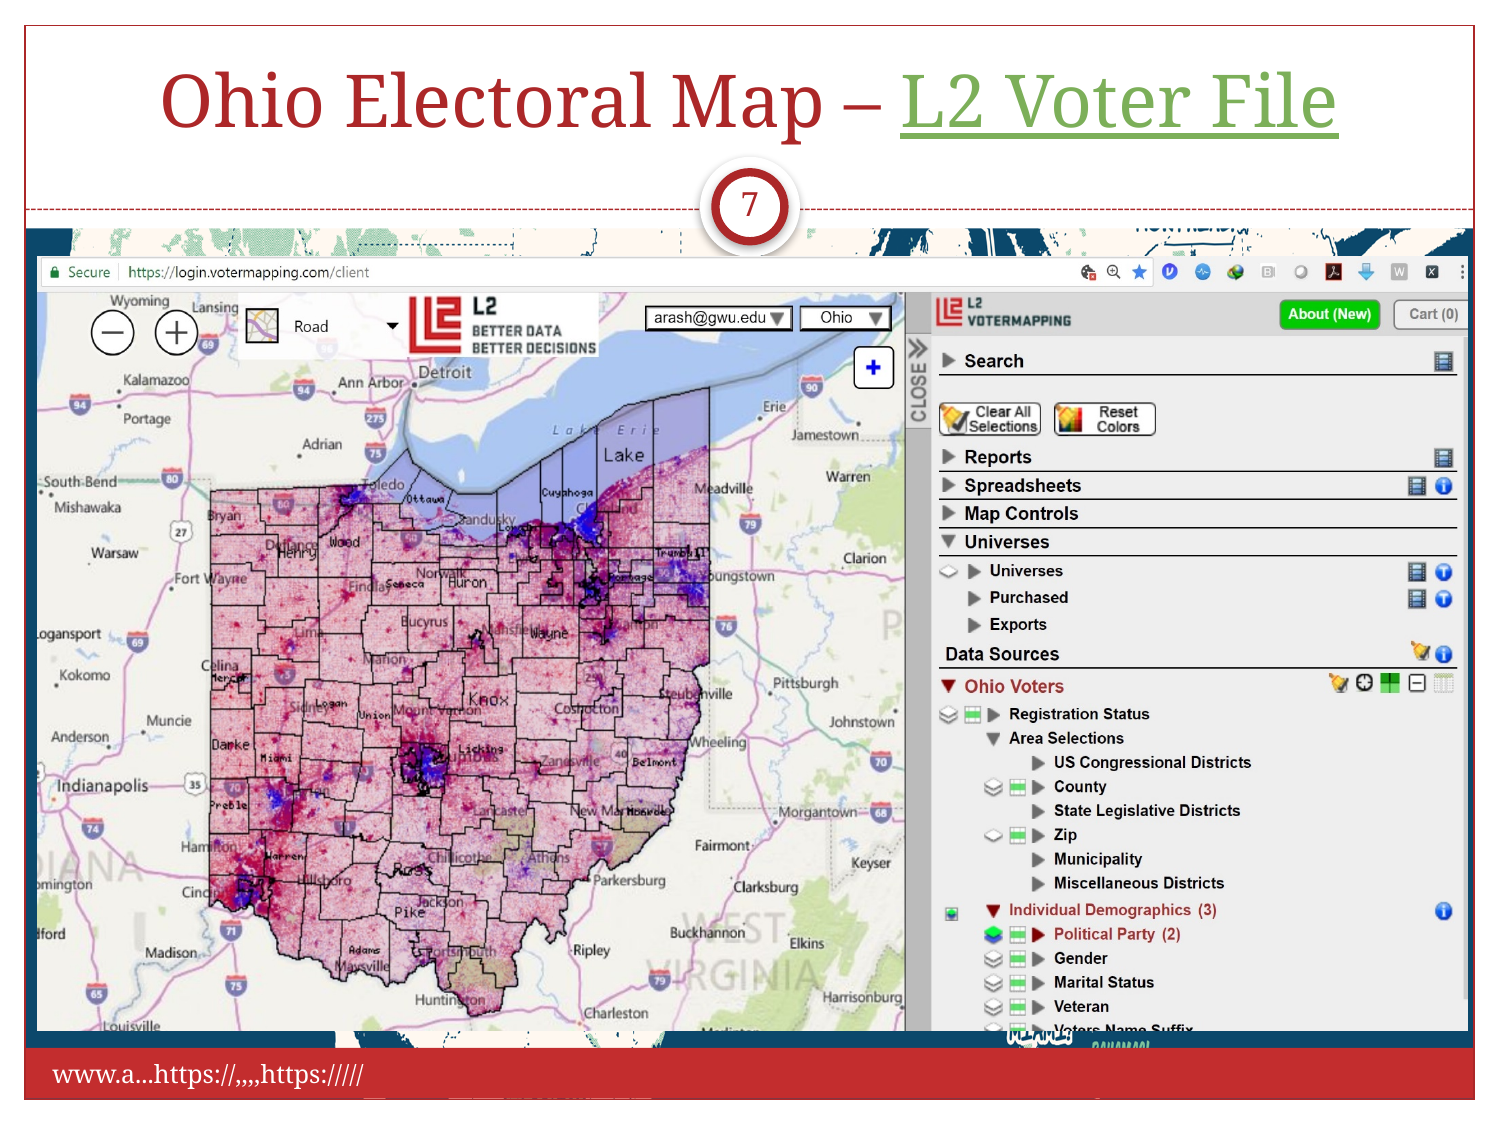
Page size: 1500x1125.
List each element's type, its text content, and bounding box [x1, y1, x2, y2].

footer www.a...https://,,,,https:///// [37, 1051, 1468, 1112]
picture [26, 229, 1473, 1047]
slide_number 7 [712, 169, 788, 243]
title Ohio Electoral Map – L2 Voter File [49, 37, 1450, 162]
